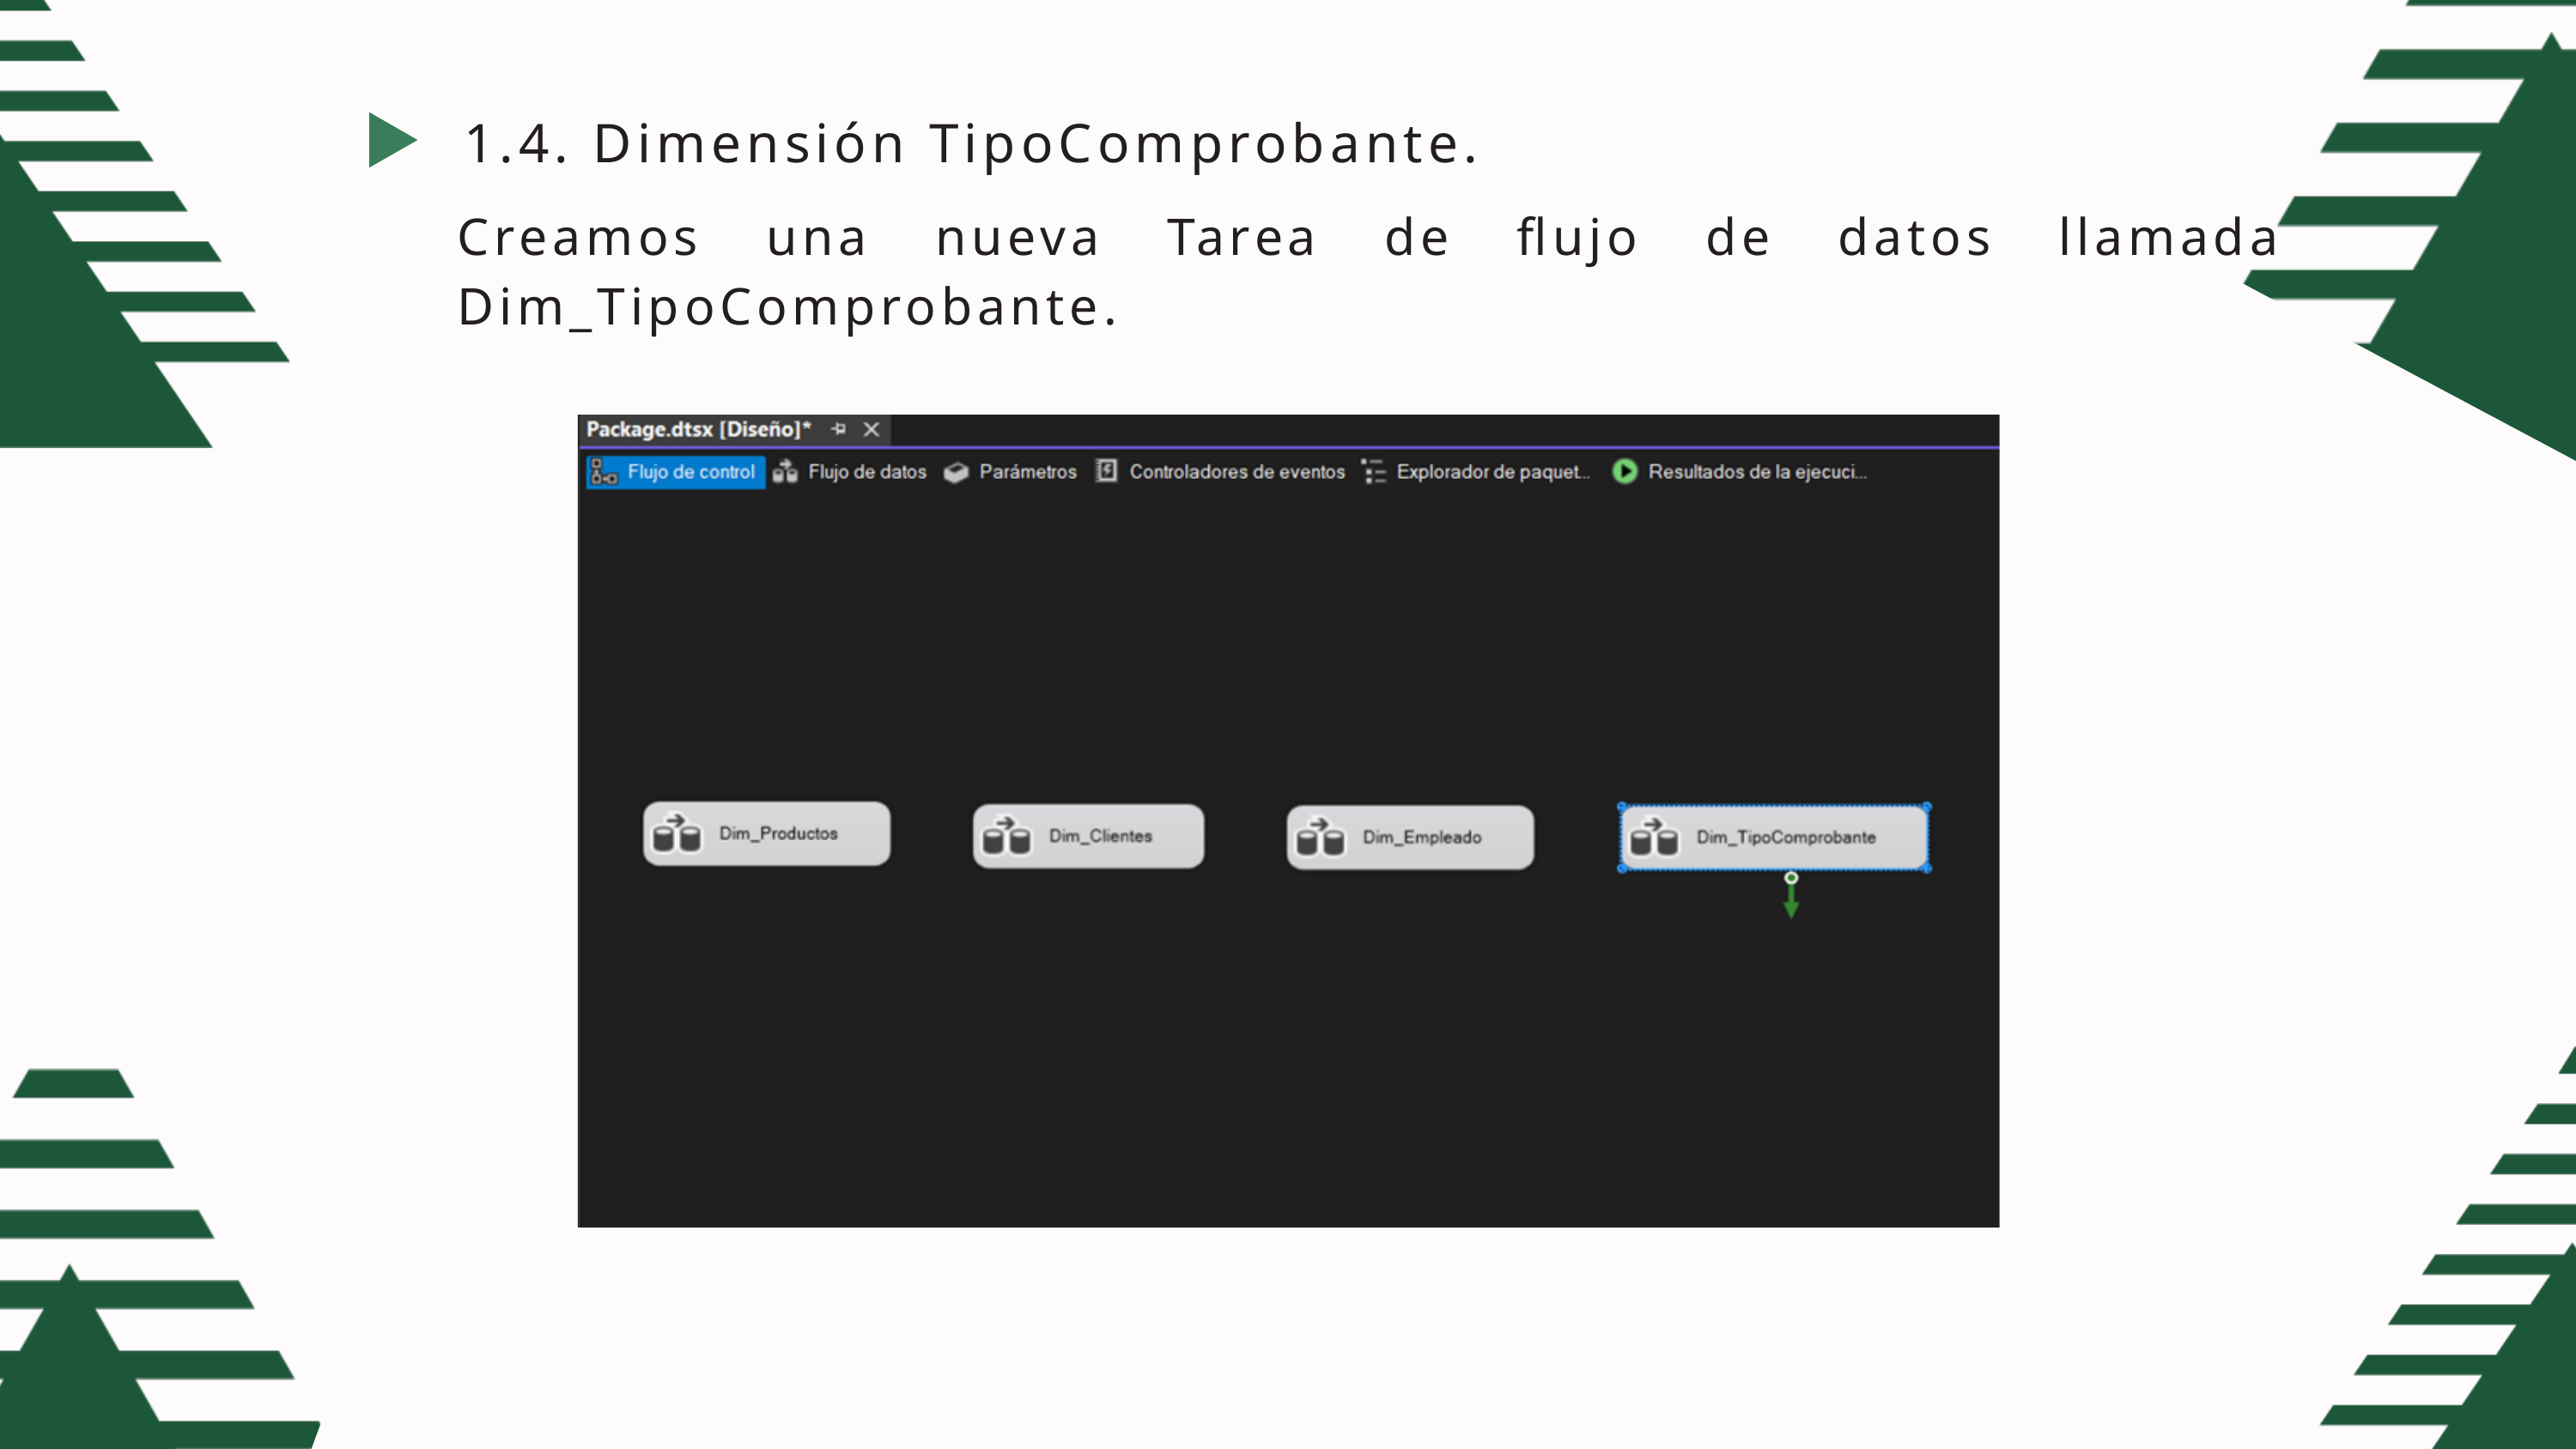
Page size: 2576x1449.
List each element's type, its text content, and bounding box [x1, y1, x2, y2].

text_box Creamos una nueva Tarea de flujo de datos llamada Dim_TipoComprobante. [457, 195, 2287, 336]
text_box [577, 415, 2000, 1228]
text_box [0, 0, 290, 448]
text_box [2225, 0, 2576, 461]
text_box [365, 115, 422, 165]
text_box [0, 1013, 416, 1449]
text_box 1.4. Dimensión TipoComprobante. [464, 100, 1550, 174]
text_box [2286, 1046, 2576, 1449]
